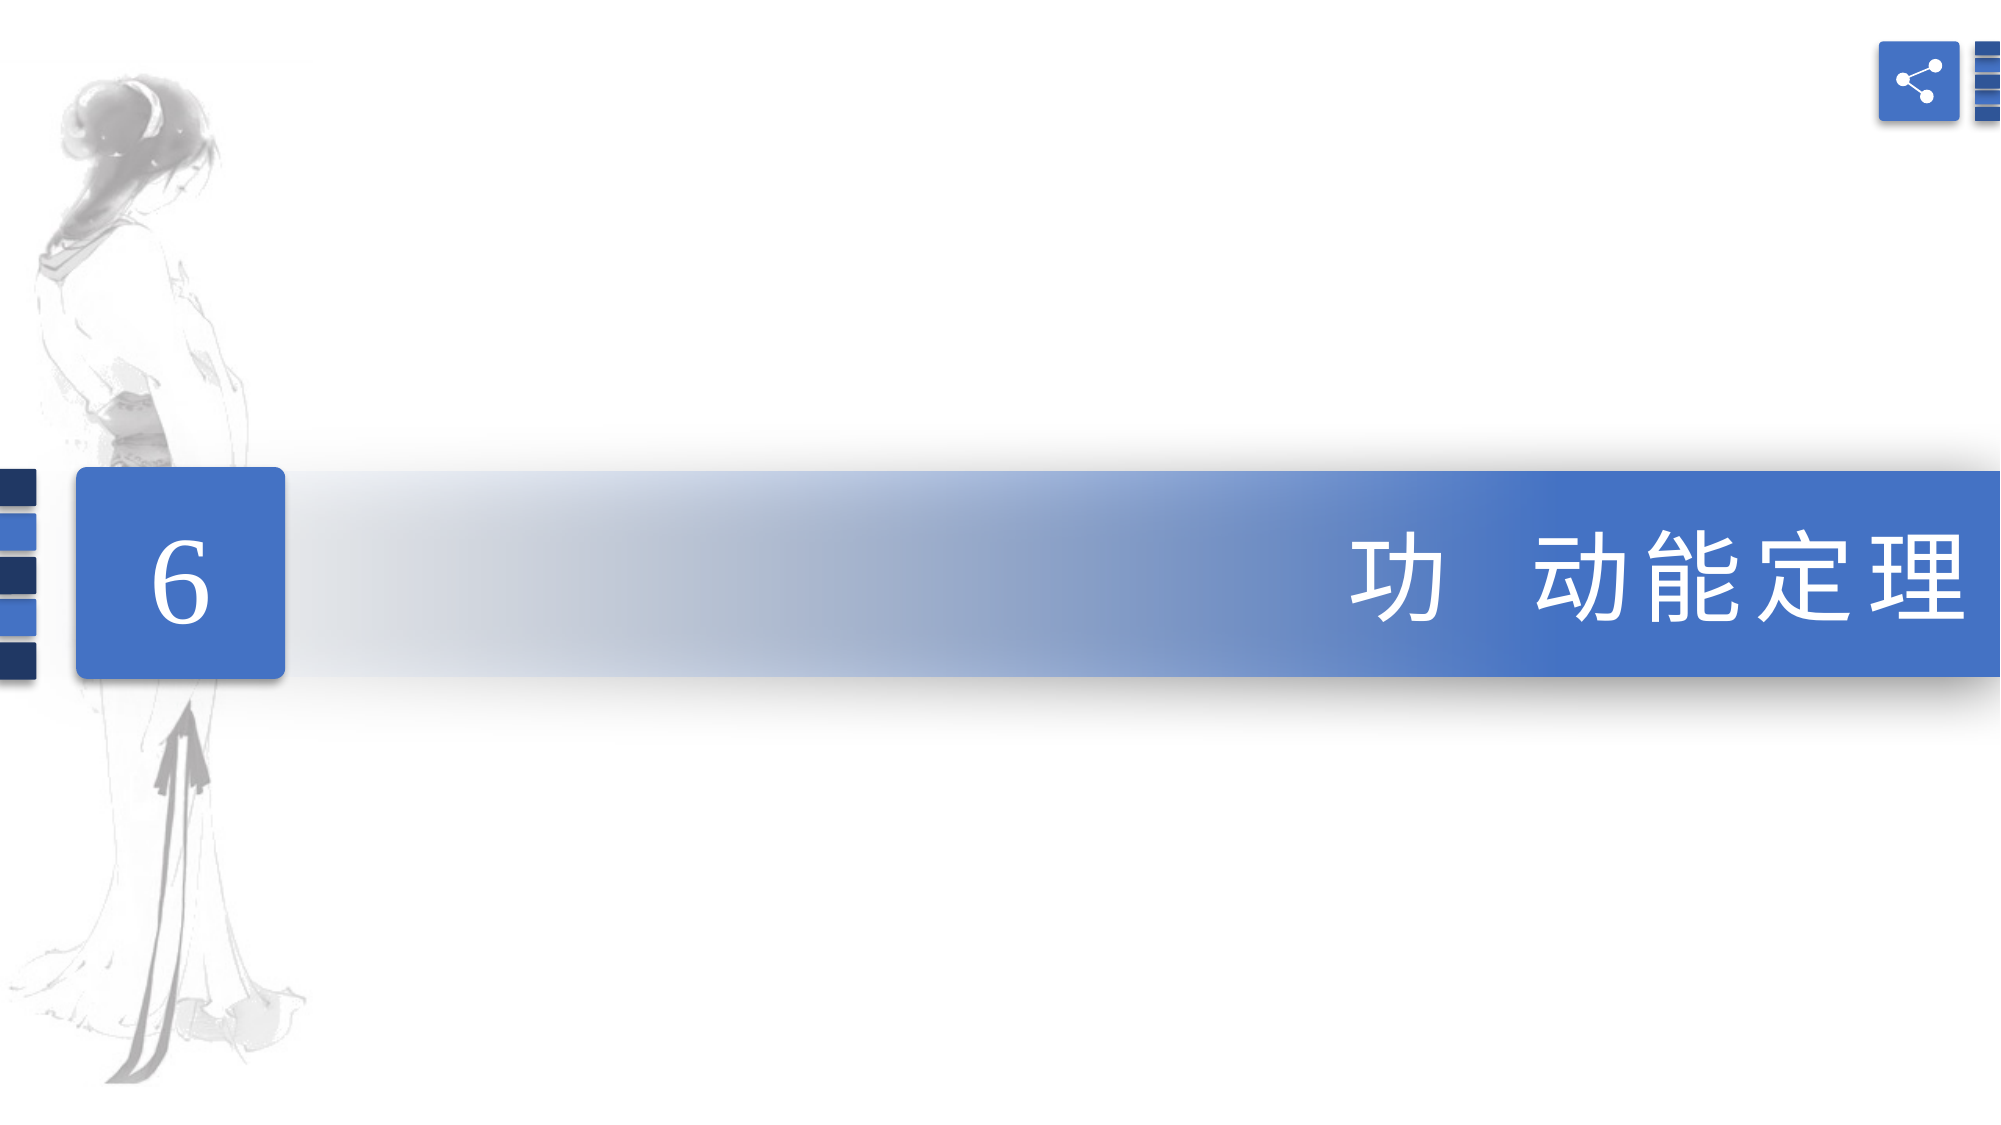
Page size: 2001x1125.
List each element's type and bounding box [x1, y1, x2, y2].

text_box [0, 467, 2000, 680]
picture [0, 680, 313, 1087]
text_box [1878, 41, 2000, 121]
picture [0, 58, 313, 467]
